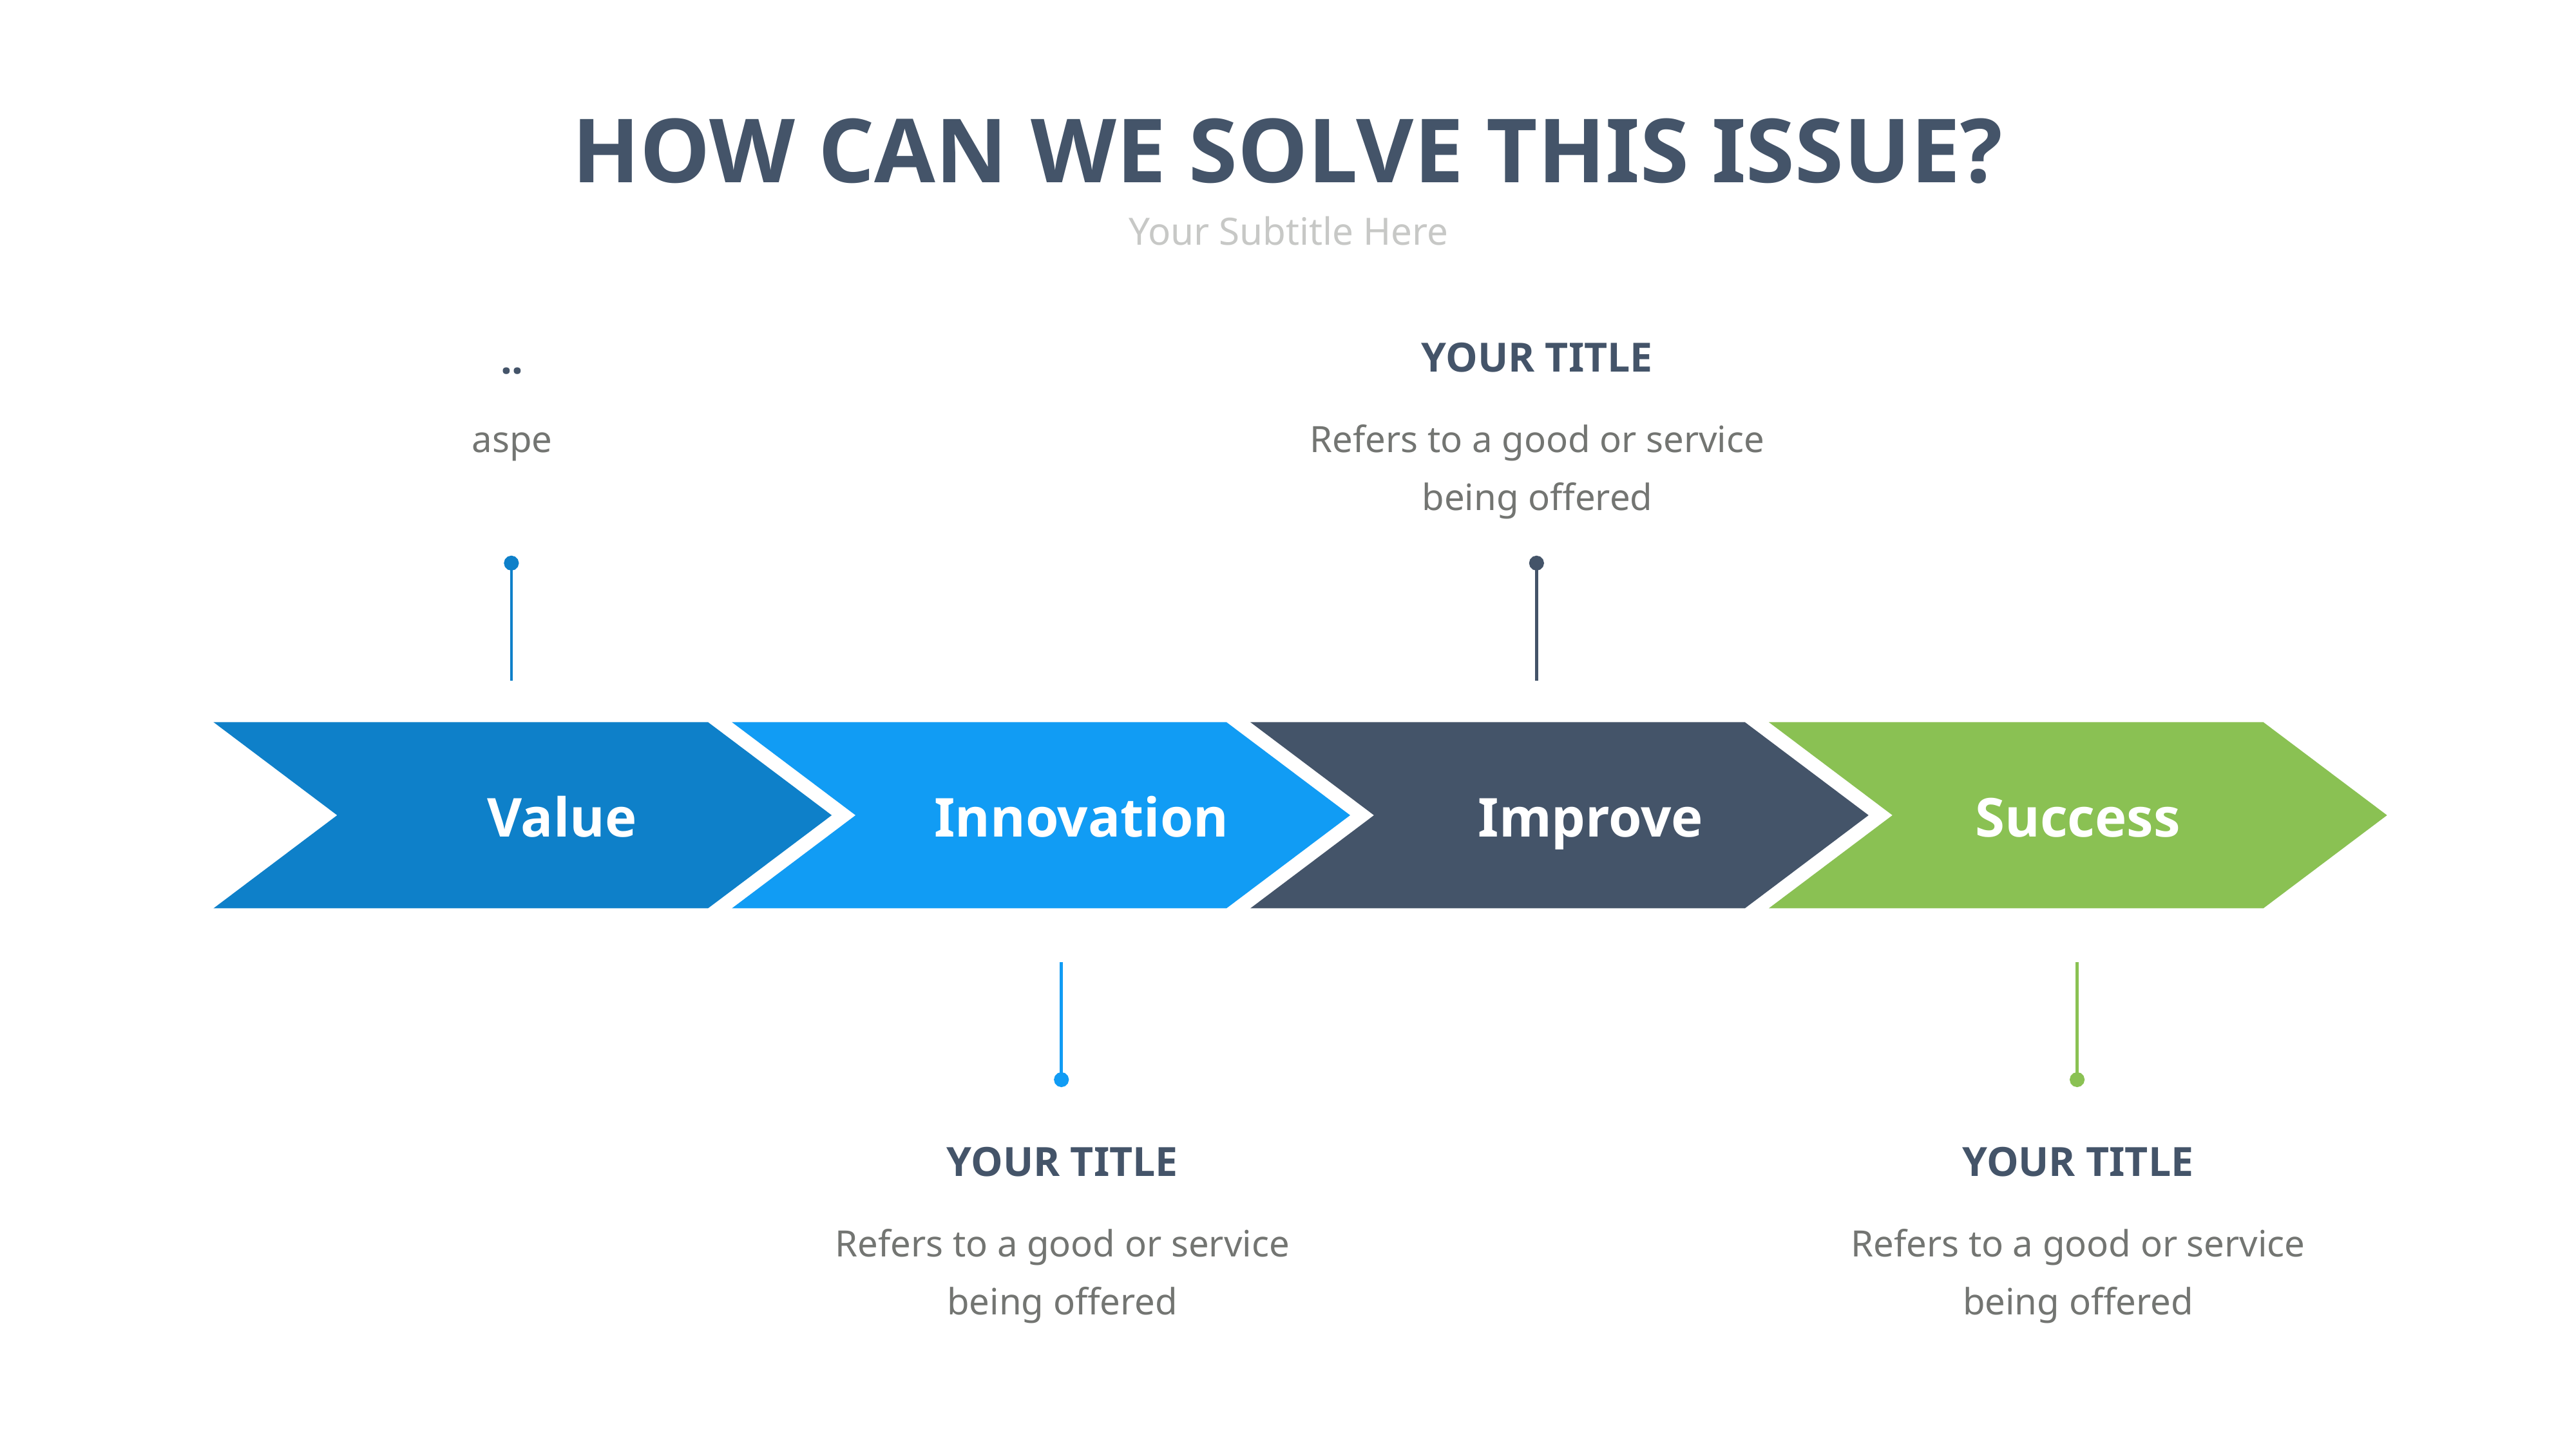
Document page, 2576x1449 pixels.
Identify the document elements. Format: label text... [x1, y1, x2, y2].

text_box YOUR TITLE [937, 1131, 1188, 1189]
text_box [732, 722, 1350, 909]
text_box .. [491, 328, 533, 387]
text_box Improve [1468, 778, 1713, 853]
text_box HOW CAN WE SOLVE THIS ISSUE? [563, 61, 2013, 205]
text_box Refers to a good or service being offered [1822, 1195, 2334, 1334]
text_box Refers to a good or service being offered [806, 1195, 1318, 1334]
text_box [213, 722, 832, 909]
text_box Innovation [924, 778, 1239, 853]
text_box [1768, 722, 2387, 909]
text_box Value [477, 778, 647, 853]
text_box YOUR TITLE [1952, 1131, 2204, 1189]
text_box Refers to a good or service being offered [1281, 390, 1793, 529]
text_box Success [1965, 778, 2190, 853]
text_box YOUR TITLE [1412, 327, 1663, 385]
text_box aspe [256, 390, 768, 471]
text_box Your Subtitle Here [1119, 203, 1458, 258]
text_box [1250, 722, 1869, 909]
